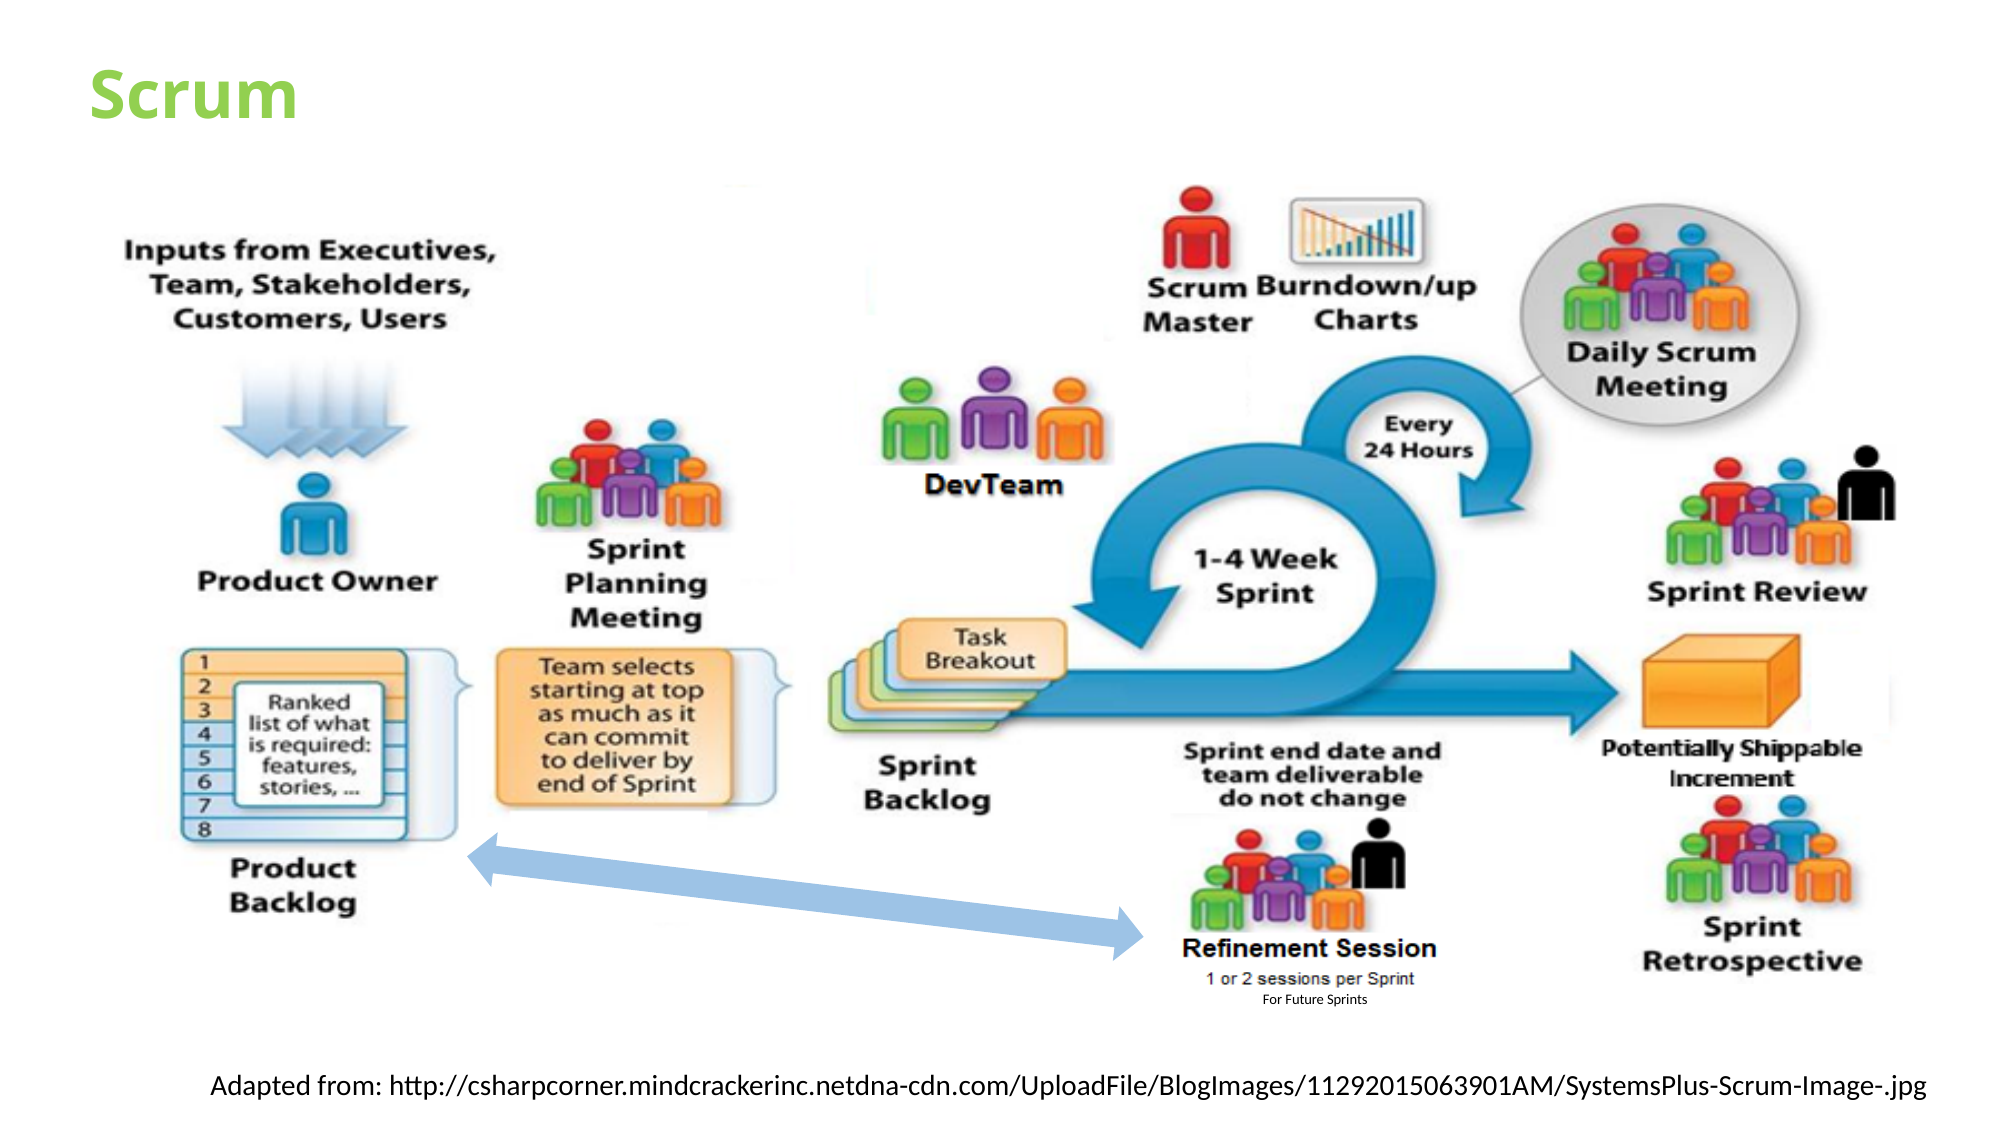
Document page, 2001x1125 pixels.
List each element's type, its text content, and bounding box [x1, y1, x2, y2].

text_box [112, 153, 1903, 1018]
text_box Adapted from: http://csharpcorner.mindcrackerinc.netdna-cdn.com/UploadFile/BlogImages/11292015063901AM/SystemsPlus-Scrum-Image-.jpg [0, 1066, 1944, 1103]
text_box Scrum [81, 25, 1919, 174]
